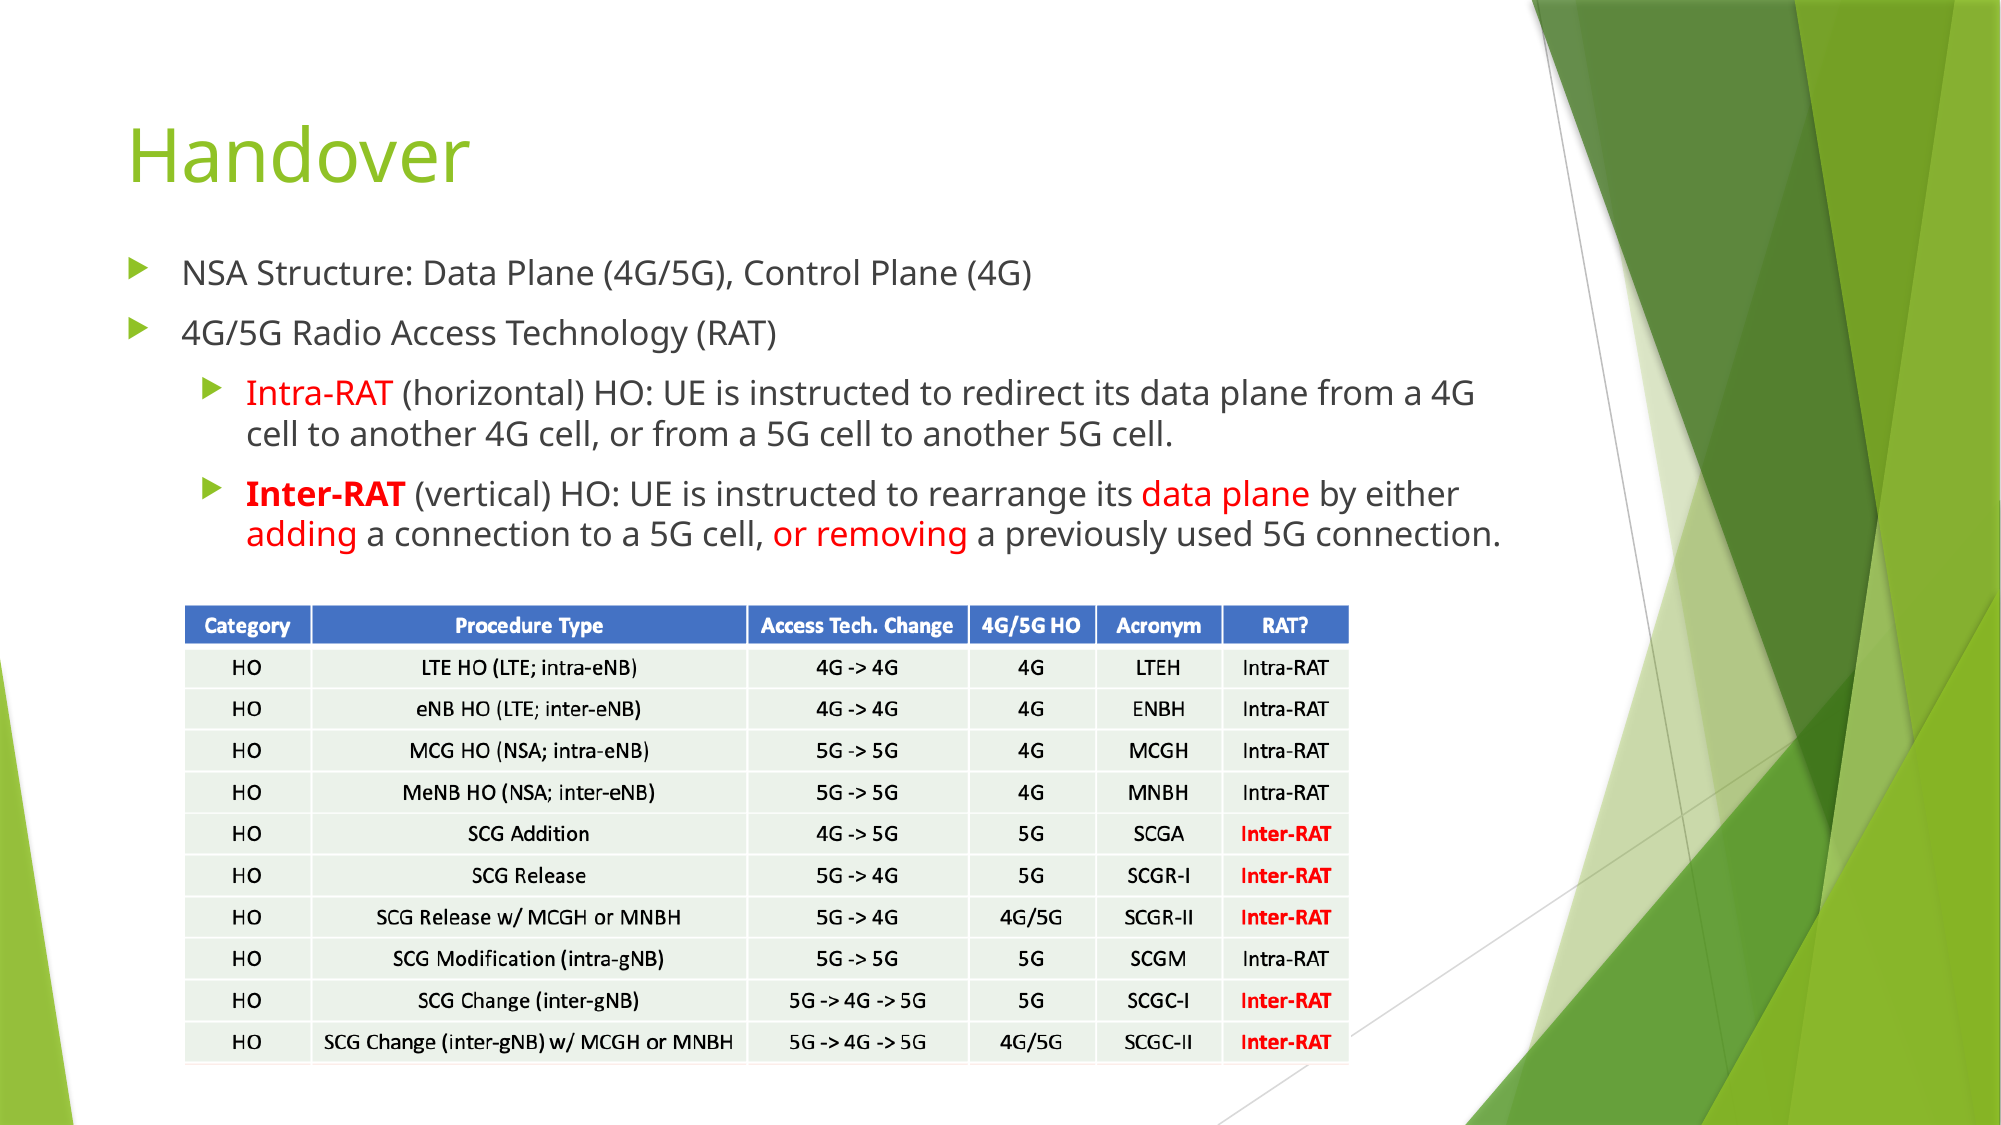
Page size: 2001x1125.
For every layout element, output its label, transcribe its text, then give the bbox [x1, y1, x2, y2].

list NSA Structure: Data Plane (4G/5G), Control Plane (4G) 4G/5G Radio Access Technology (RAT) Intra-RAT (horizontal) HO: UE is instructed to redirect its data plane from a 4G cell to another 4G cell, or from a 5G cell to another 5G cell. Inter-RAT (vertical) HO: UE is instructed to rearrange its data plane by either adding a connection to a 5G cell, or removing a previously used 5G connection. [111, 244, 1522, 601]
title Handover [111, 99, 1522, 244]
picture [182, 603, 1354, 1066]
